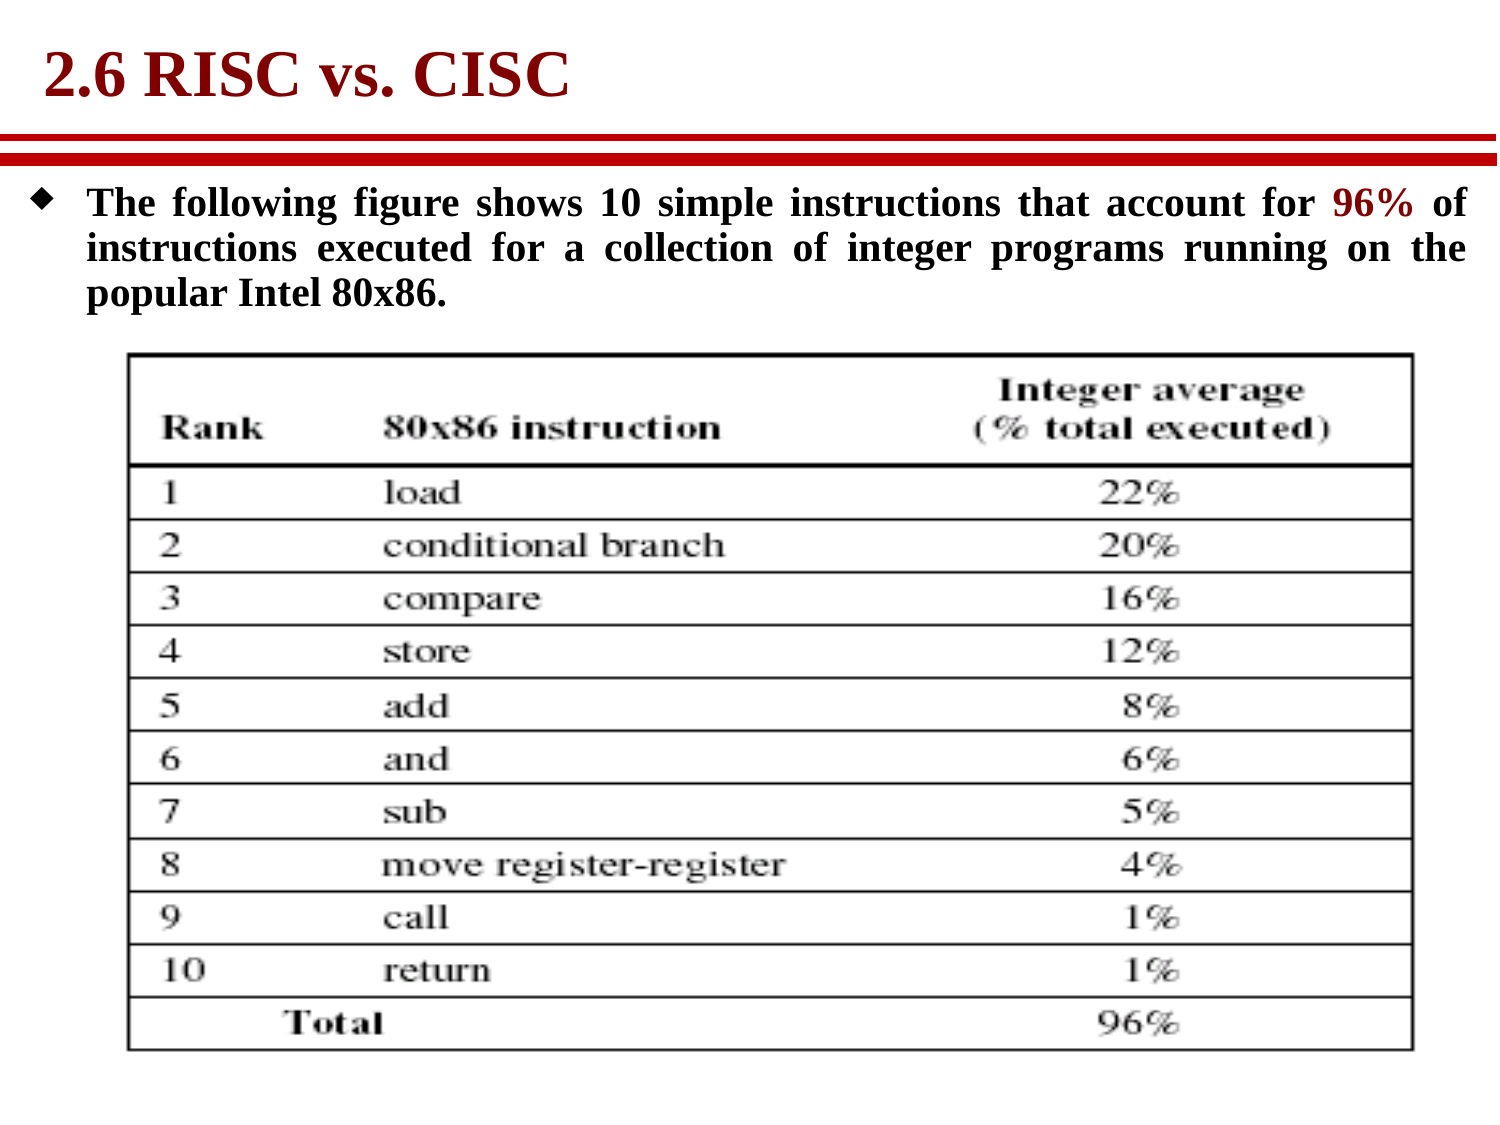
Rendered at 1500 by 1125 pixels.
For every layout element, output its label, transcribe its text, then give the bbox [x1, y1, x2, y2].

title 2.6 RISC vs. CISC [33, 36, 605, 116]
picture [111, 338, 1425, 1059]
text_box The following figure shows 10 simple instructions that account for 96% of instructions executed for a collection of integer programs running on the popular Intel 80x86. [15, 173, 1483, 324]
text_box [0, 137, 1498, 160]
